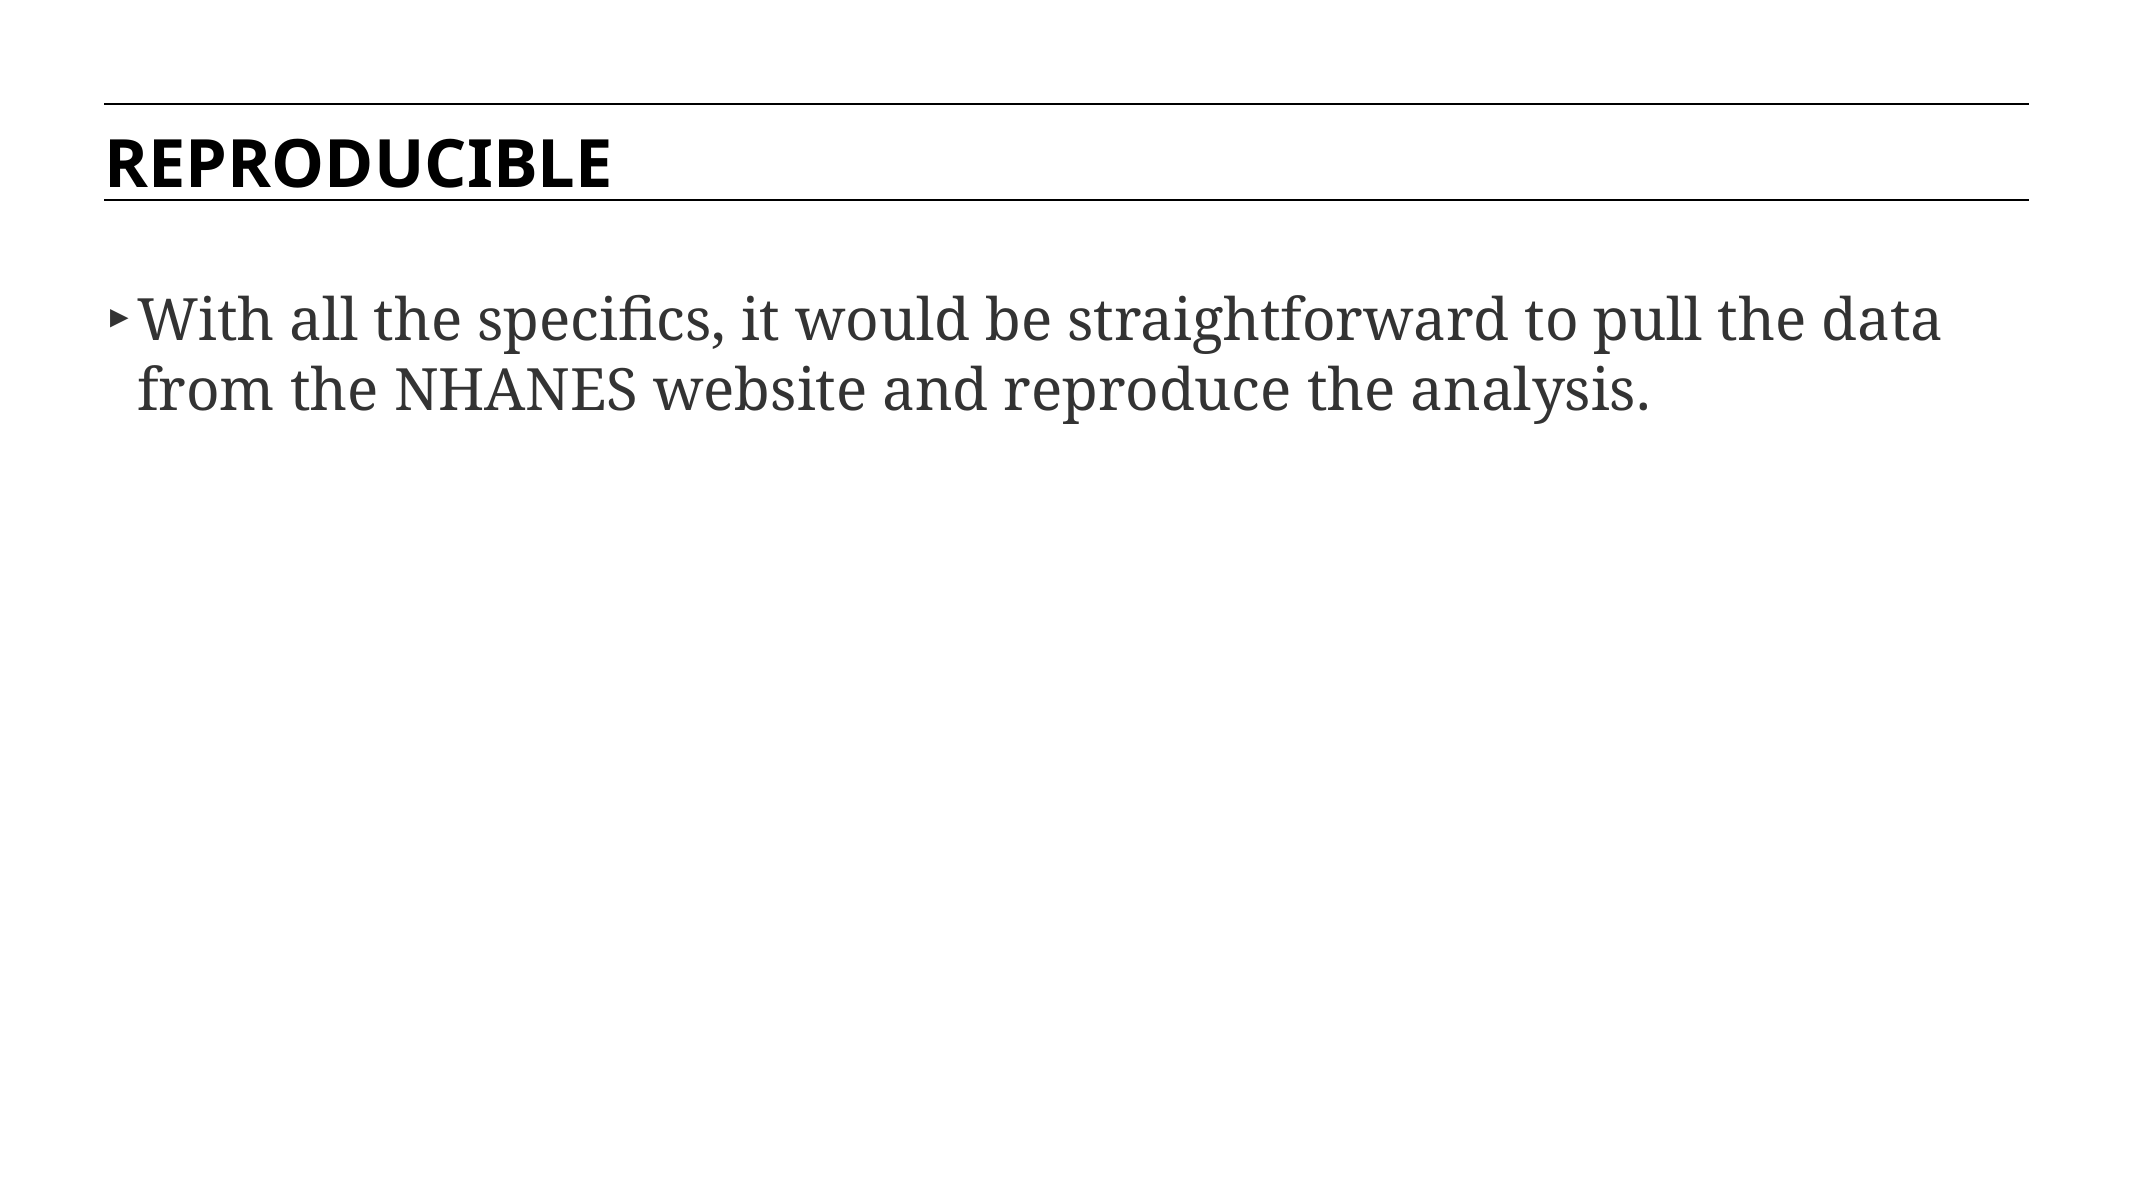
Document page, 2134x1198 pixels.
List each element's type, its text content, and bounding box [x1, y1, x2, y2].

list With all the specifics, it would be straightforward to pull the data from the NHANES website and reproduce the analysis. [104, 212, 2030, 837]
text_box REPRODUCIBLE [104, 120, 1371, 192]
